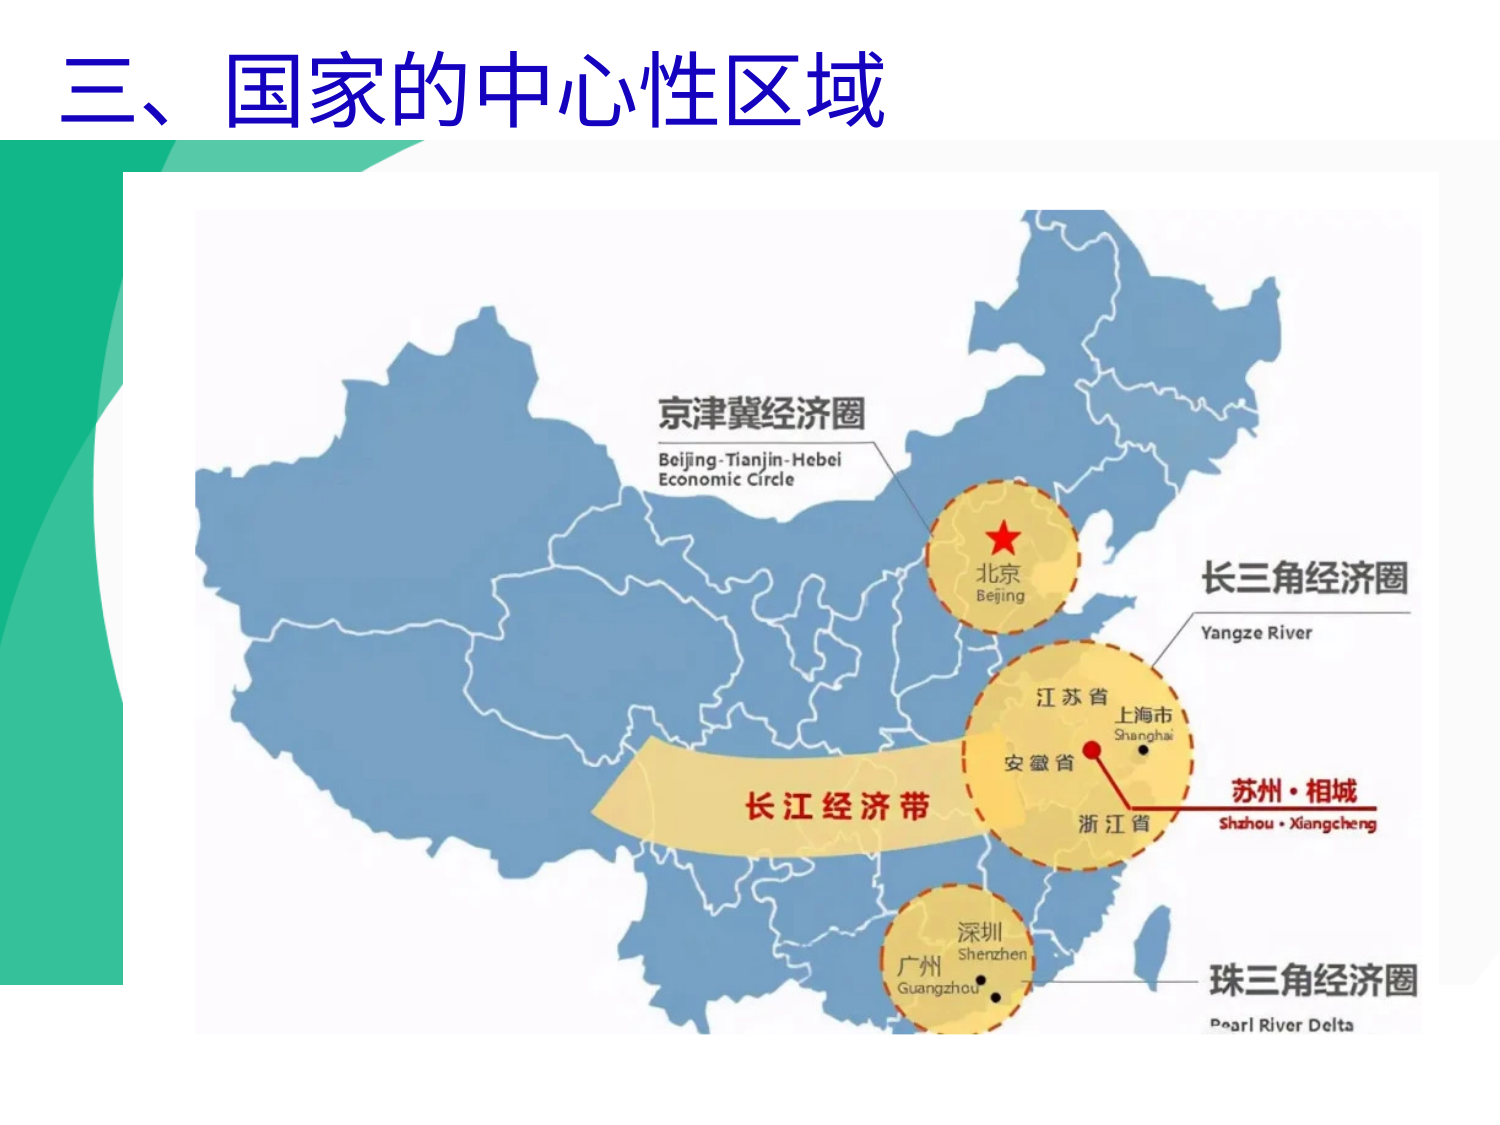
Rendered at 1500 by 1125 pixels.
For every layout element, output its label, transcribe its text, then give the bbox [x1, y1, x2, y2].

text_box 三、国家的中心性区域 [41, 30, 1154, 140]
picture [0, 140, 1500, 1059]
